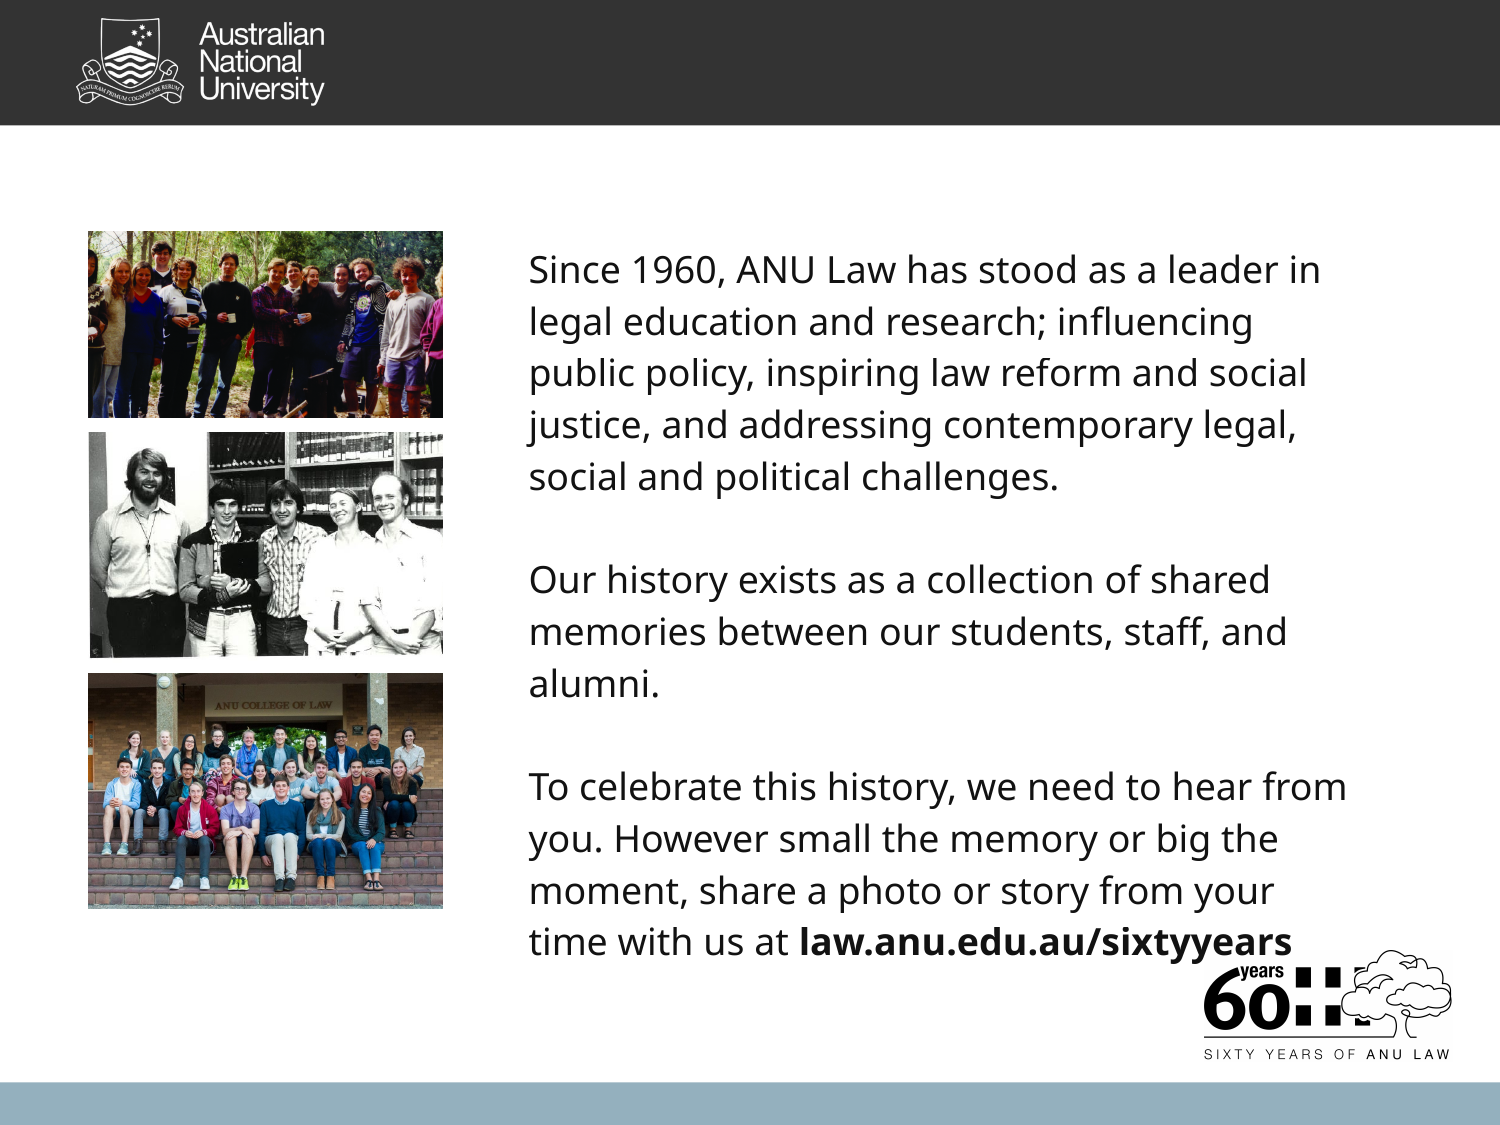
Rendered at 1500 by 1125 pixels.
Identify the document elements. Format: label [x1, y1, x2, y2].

picture [1204, 950, 1453, 1062]
picture [88, 231, 443, 418]
picture [88, 673, 443, 909]
picture [88, 432, 443, 663]
picture [76, 18, 325, 106]
